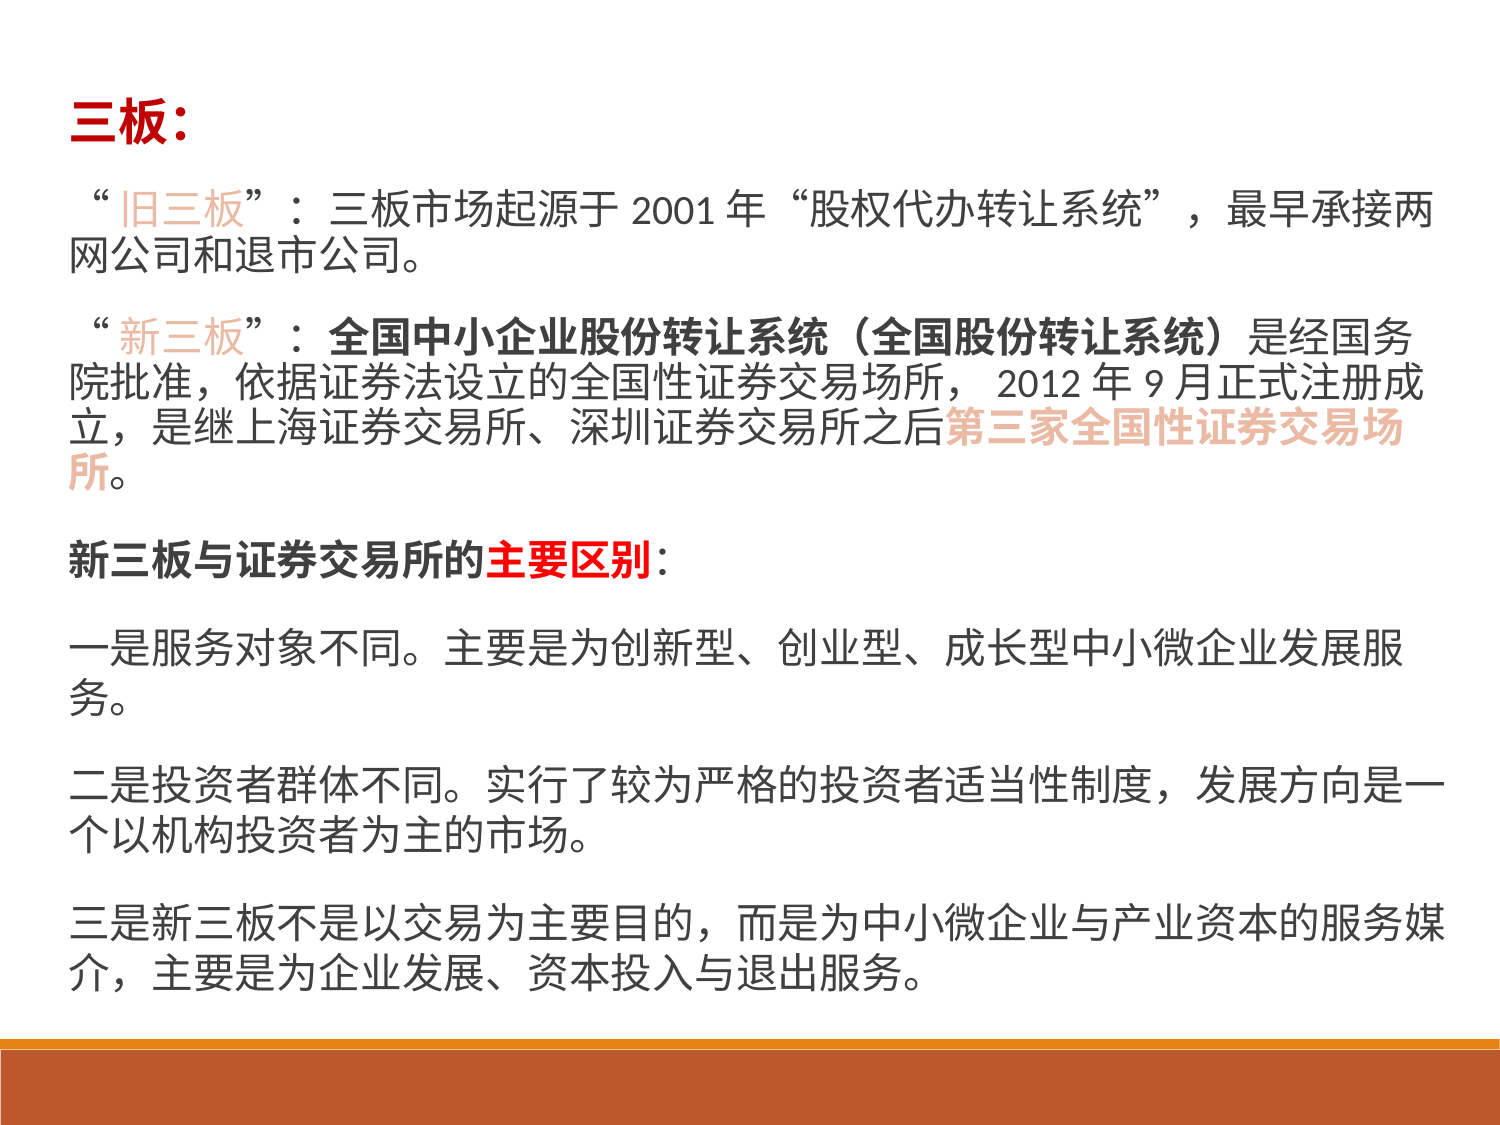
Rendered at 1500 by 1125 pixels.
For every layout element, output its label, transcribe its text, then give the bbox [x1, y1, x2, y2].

list 三板： “旧三板”：三板市场起源于2001年“股权代办转让系统”，最早承接两网公司和退市公司。 “新三板”：全国中小企业股份转让系统（全国股份转让系统）是经国务院批准，依据证券法设立的全国性证券交易场所，2012年9月正式注册成立，是继上海证券交易所、深圳证券交易所之后第三家全国性证券交易场所。 新三板与证券交易所的主要区别： 一是服务对象不同。主要是为创新型、创业型、成长型中小微企业发展服务。 二是投资者群体不同。实行了较为严格的投资者适当性制度，发展方向是一个以机构投资者为主的市场。 三是新三板不是以交易为主要目的，而是为中小微企业与产业资本的服务媒介，主要是为企业发展、资本投入与退出服务。 [52, 89, 1448, 1062]
